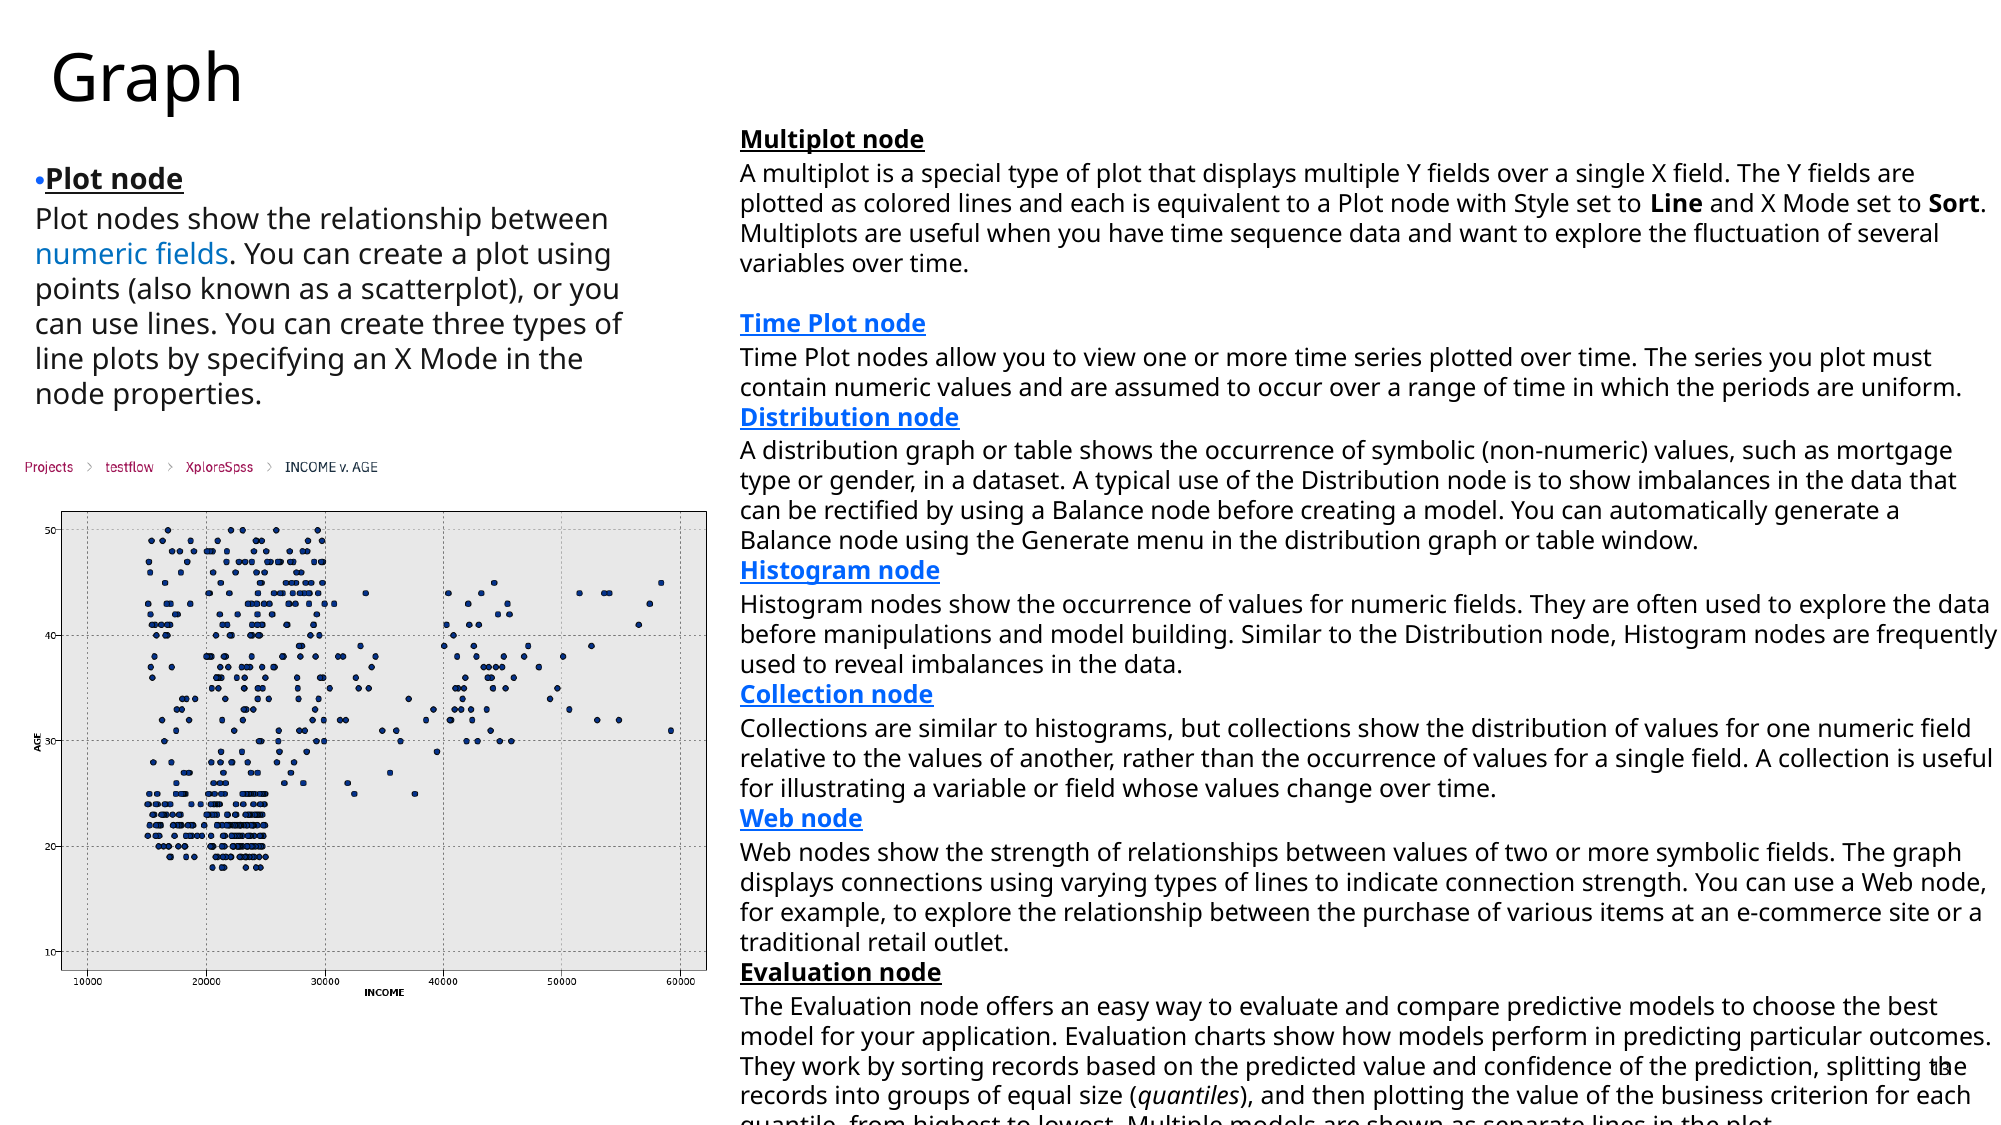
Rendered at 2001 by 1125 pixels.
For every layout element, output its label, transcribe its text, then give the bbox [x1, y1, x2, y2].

title Graph [50, 43, 1950, 154]
text_box Plot node Plot nodes show the relationship between numeric fields. You can create a plot using points (also known as a scatterplot), or you can use lines. You can create three types of line plots by specifying an X Mode in the node properties. [19, 153, 661, 418]
text_box Multiplot node A multiplot is a special type of plot that displays multiple Y fields over a single X field. The Y fields are plotted as colored lines and each is equivalent to a Plot node with Style set to Line and X Mode set to Sort. Multiplots are useful when you have time sequence data and want to explore the fluctuation of several variables over time. Time Plot node Time Plot nodes allow you to view one or more time series plotted over time. The series you plot must contain numeric values and are assumed to occur over a range of time in which the periods are uniform. Distribution node A distribution graph or table shows the occurrence of symbolic (non-numeric) values, such as mortgage type or gender, in a dataset. A typical use of the Distribution node is to show imbalances in the data that can be rectified by using a Balance node before creating a model. You can automatically generate a Balance node using the Generate menu in the distribution graph or table window. Histogram node Histogram nodes show the occurrence of values for numeric fields. They are often used to explore the data before manipulations and model building. Similar to the Distribution node, Histogram nodes are frequently used to reveal imbalances in the data. Collection node Collections are similar to histograms, but collections show the distribution of values for one numeric field relative to the values of another, rather than the occurrence of values for a single field. A collection is useful for illustrating a variable or field whose values change over time. Web node Web nodes show the strength of relationships between values of two or more symbolic fields. The graph displays connections using varying types of lines to indicate connection strength. You can use a Web node, for example, to explore the relationship between the purchase of various items at an e-commerce site or a traditional retail outlet. Evaluation node The Evaluation node offers an easy way to evaluate and compare predictive models to choose the best model for your application. Evaluation charts show how models perform in predicting particular outcomes. They work by sorting records based on the predicted value and confidence of the prediction, splitting the records into groups of equal size (quantiles), and then plotting the value of the business criterion for each quantile, from highest to lowest. Multiple models are shown as separate lines in the plot [724, 116, 2000, 1125]
picture [19, 452, 726, 1013]
